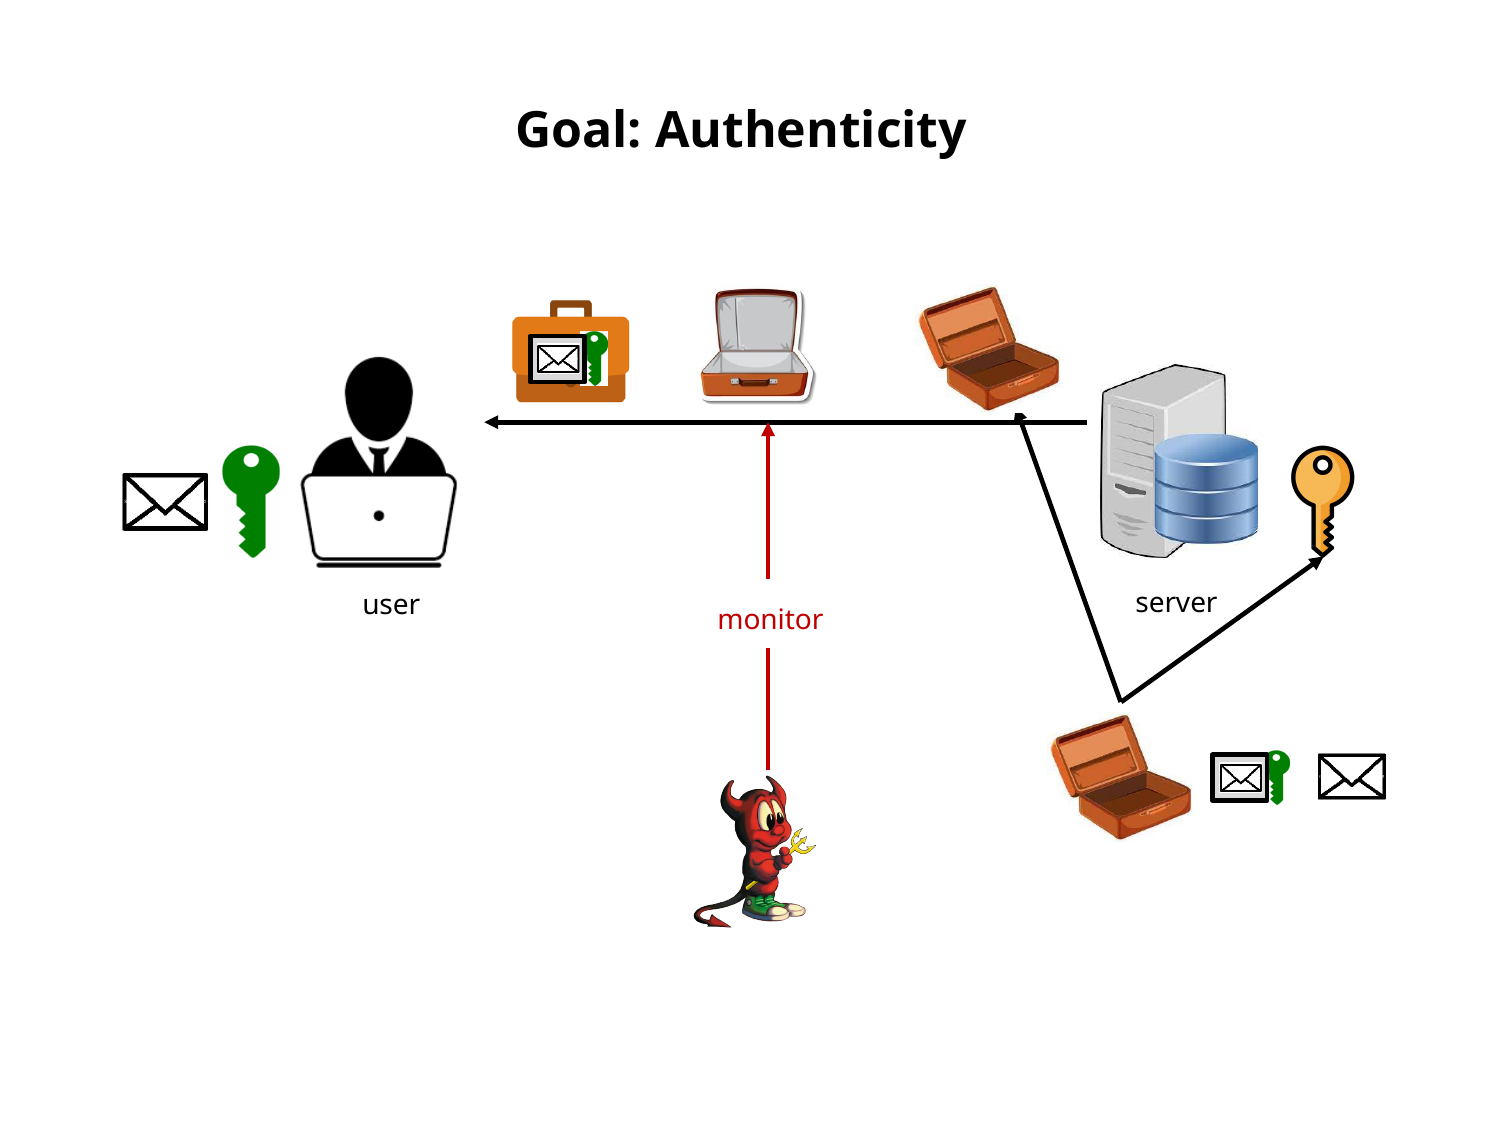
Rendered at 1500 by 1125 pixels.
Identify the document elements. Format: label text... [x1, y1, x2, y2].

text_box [508, 299, 633, 408]
picture [1289, 445, 1357, 558]
picture [121, 355, 458, 572]
picture [1100, 364, 1258, 556]
picture [915, 284, 1064, 414]
text_box Goal: Authenticity [59, 89, 1437, 165]
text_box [1120, 556, 1324, 703]
picture [1316, 751, 1388, 801]
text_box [1015, 406, 1121, 703]
picture [695, 284, 817, 406]
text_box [1212, 750, 1291, 805]
picture [691, 774, 821, 931]
picture [1047, 712, 1194, 842]
text_box user [347, 579, 442, 662]
text_box monitor [691, 593, 849, 676]
